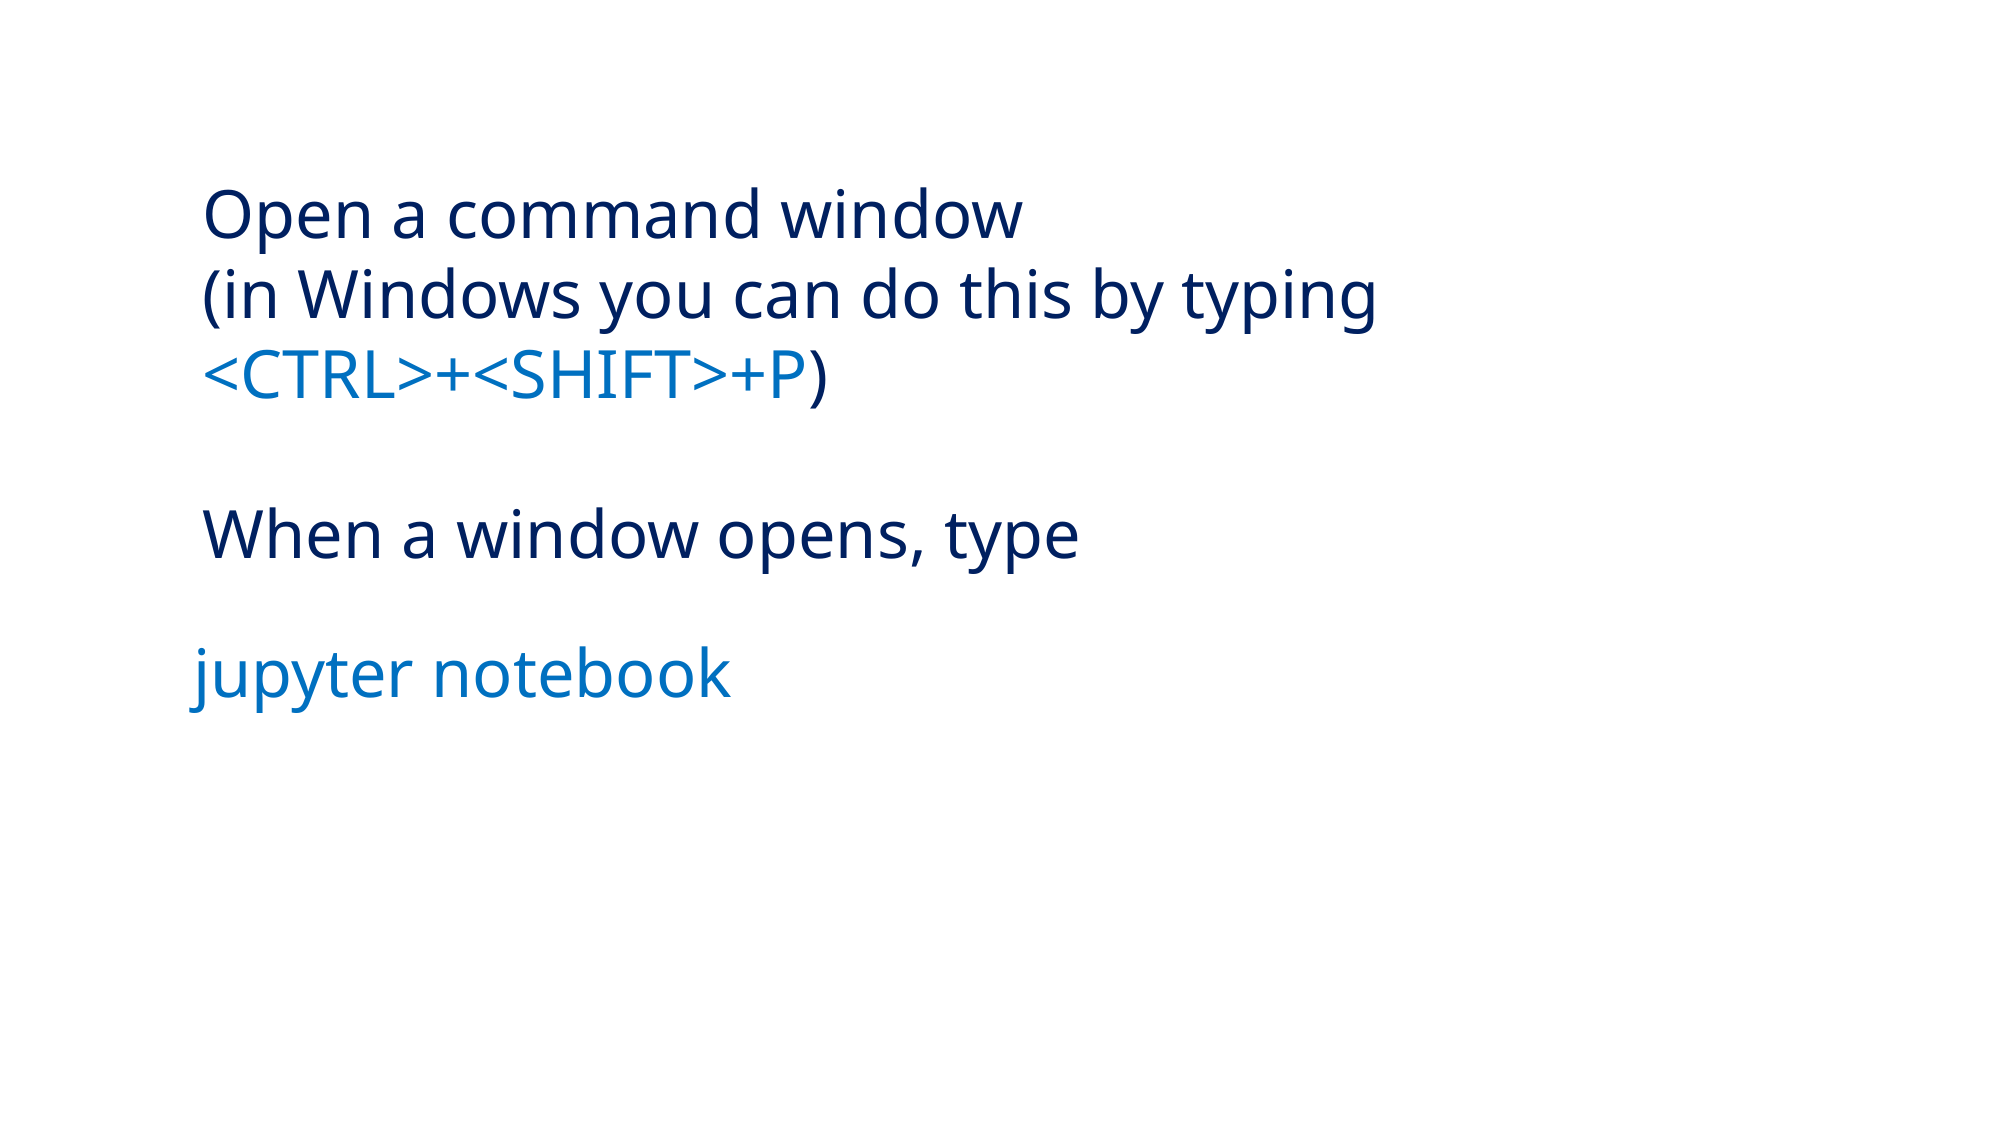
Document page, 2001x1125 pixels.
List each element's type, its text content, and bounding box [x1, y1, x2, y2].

text_box jupyter notebook [178, 623, 1762, 718]
text_box Open a command window (in Windows you can do this by typing <CTRL>+<SHIFT>+P) When a window opens, type [187, 164, 1772, 579]
